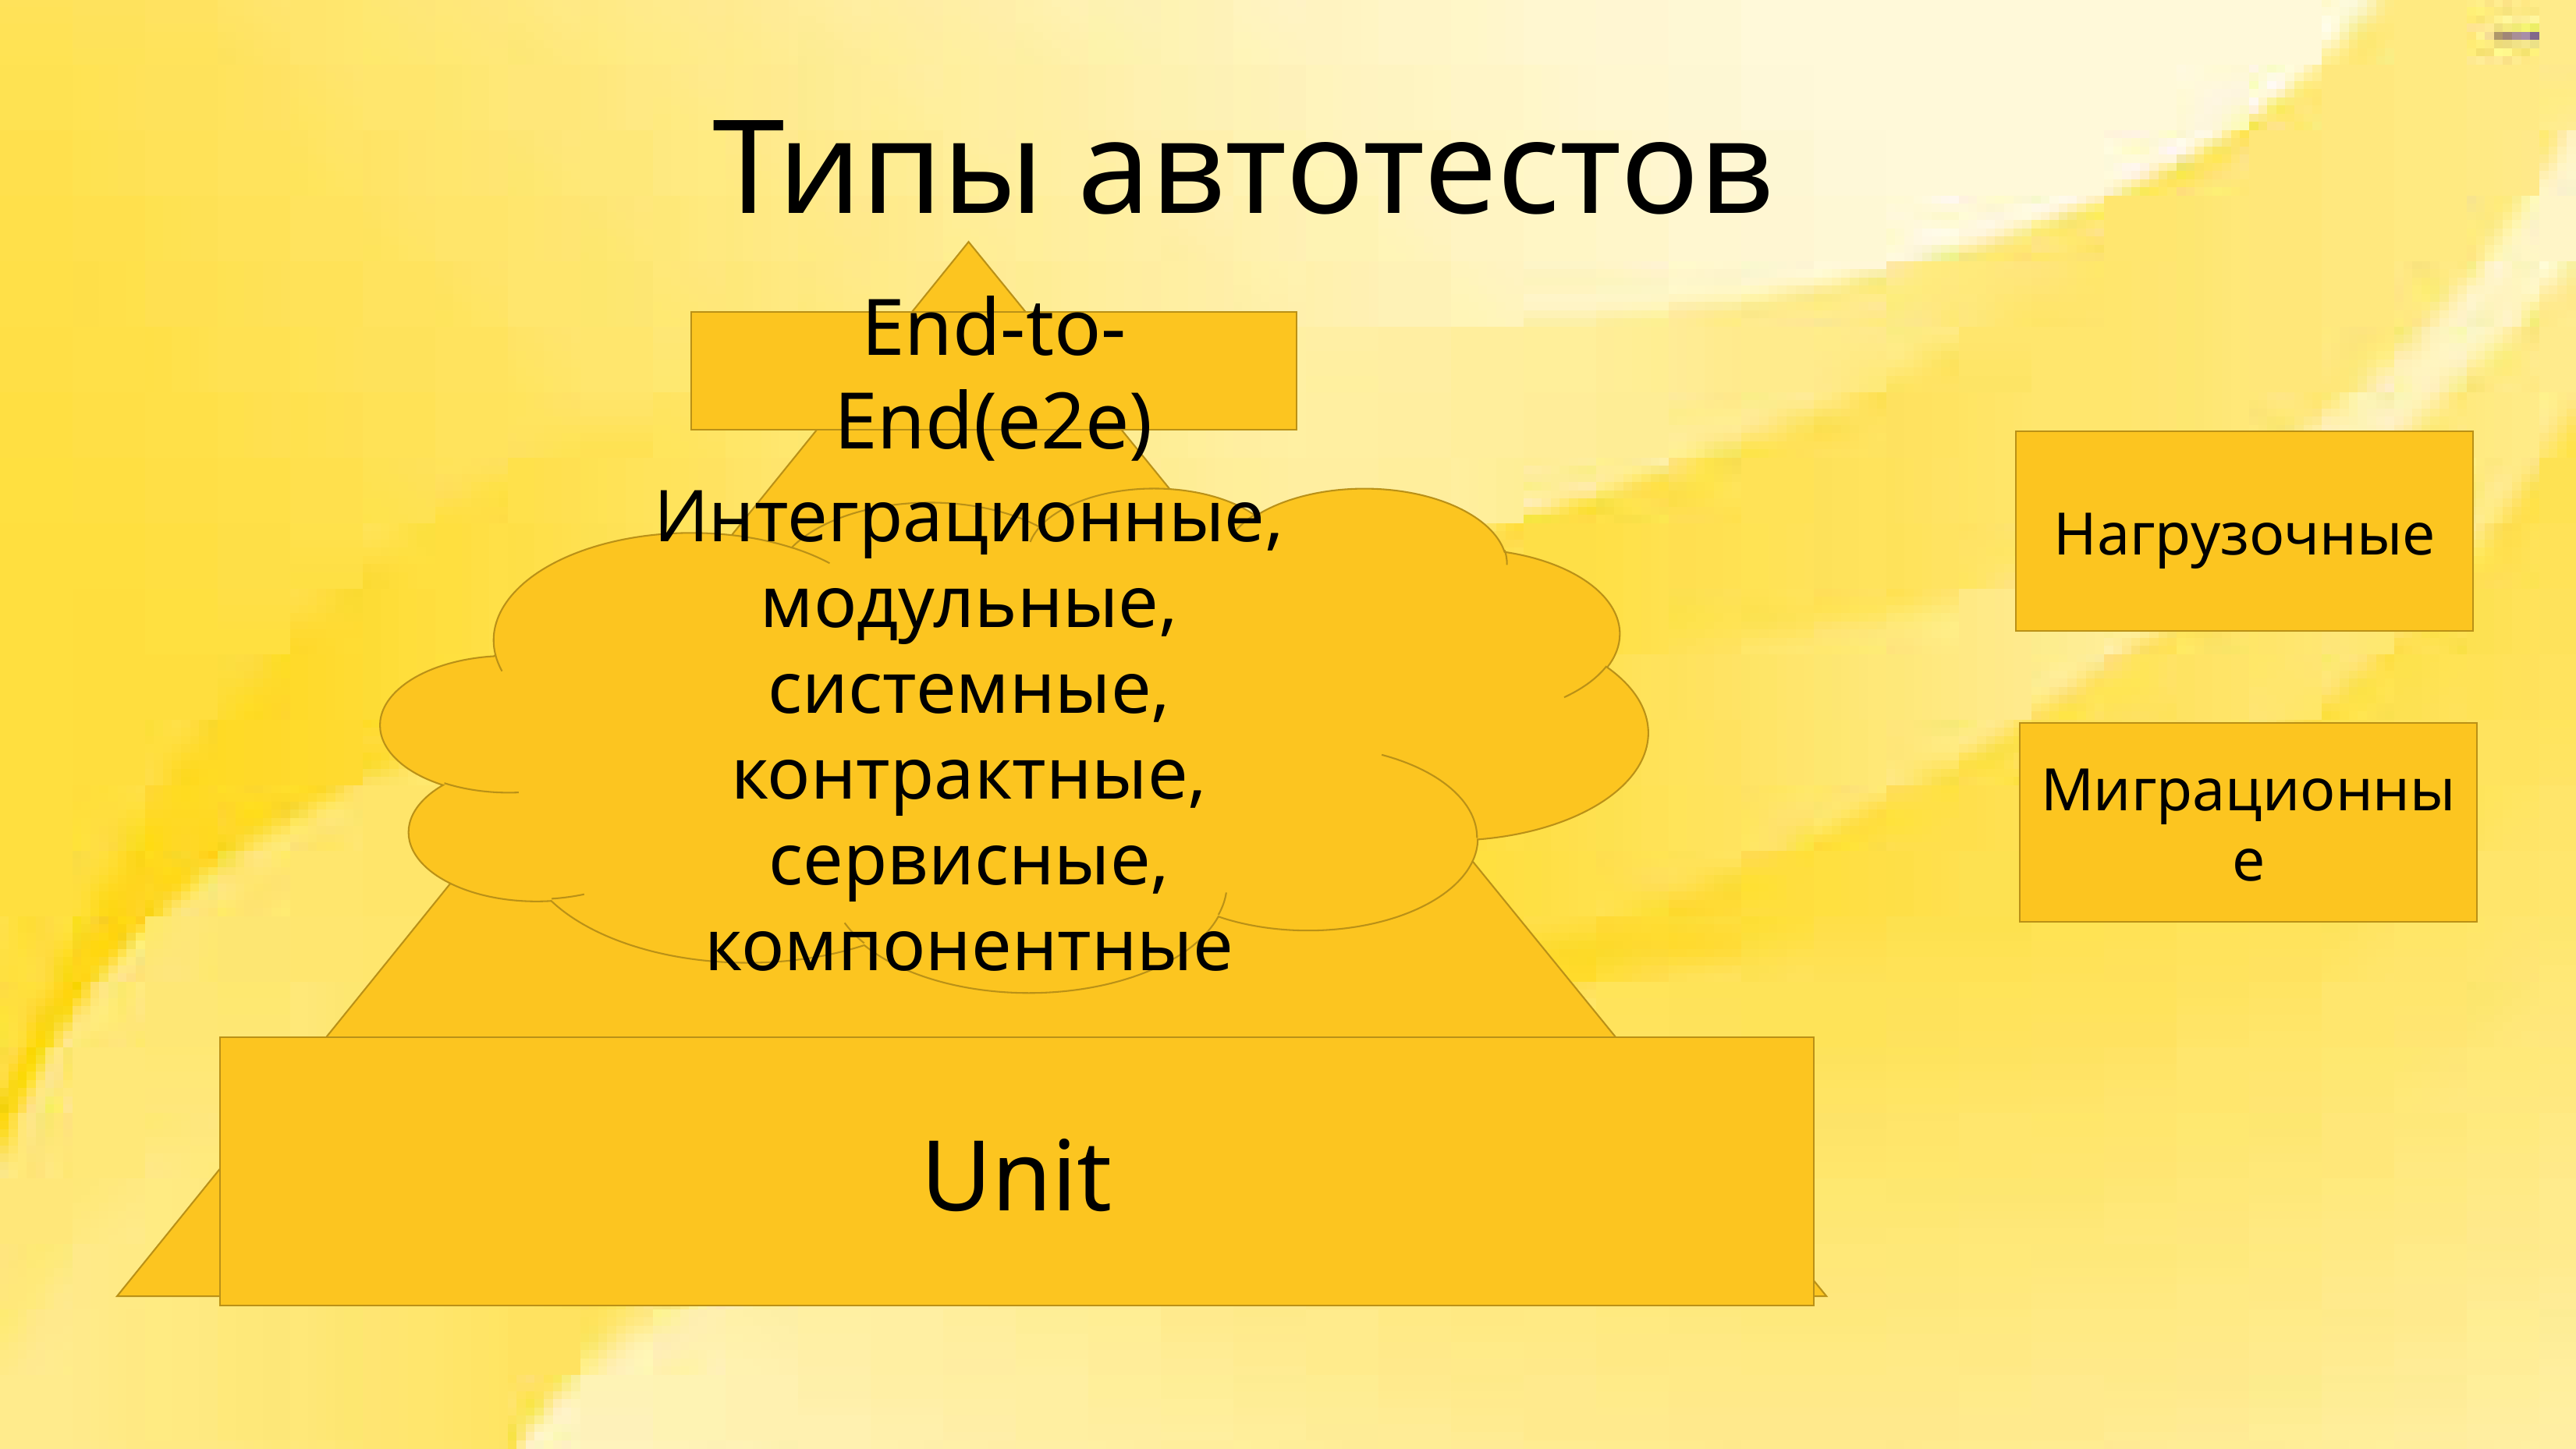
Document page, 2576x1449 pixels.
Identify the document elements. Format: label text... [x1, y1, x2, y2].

text_box Нагрузочные [2015, 430, 2474, 632]
text_box [325, 861, 1616, 1036]
text_box [731, 430, 1170, 546]
text_box End-to-End(e2e) [690, 311, 1297, 430]
text_box Unit [219, 1036, 1815, 1306]
text_box Миграционные [2019, 722, 2478, 923]
text_box [115, 1168, 219, 1298]
text_box [911, 245, 1027, 311]
text_box Интеграционные, модульные, системные, контрактные, сервисные, компонентные [379, 487, 1649, 994]
text_box [1815, 1280, 1829, 1298]
picture [0, 0, 2576, 1449]
text_box Типы автотестов [701, 77, 1787, 245]
